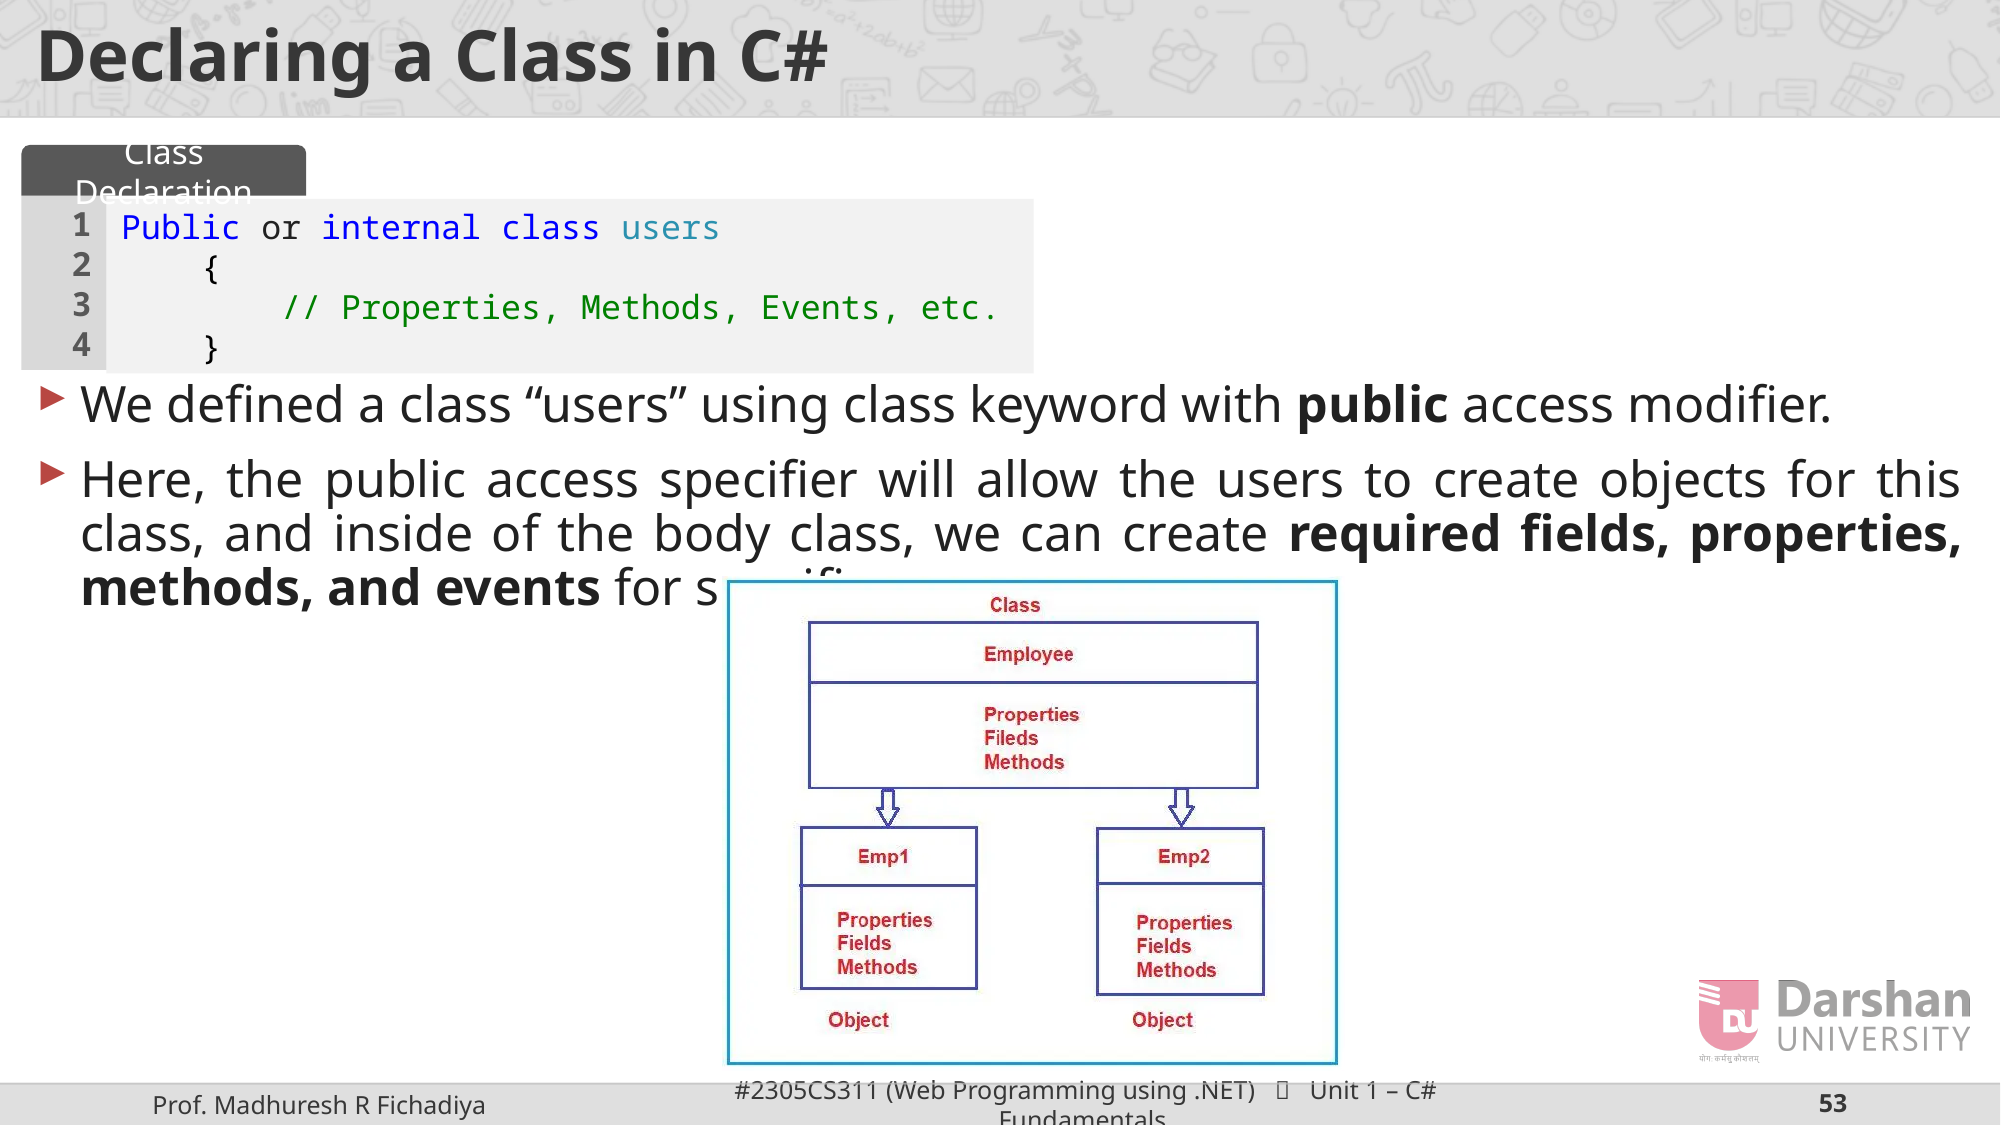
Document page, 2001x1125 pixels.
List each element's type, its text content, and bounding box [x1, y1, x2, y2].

list We defined a class “users” using class keyword with public access modifier. Here, the public access specifier will allow the users to create objects for this class, and inside of the body class, we can create required fields, properties, methods, and events for specific usage. [21, 141, 1979, 1059]
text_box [1699, 1059, 1970, 1063]
picture [722, 576, 1346, 1071]
text_box 1 2 3 4 [21, 197, 107, 370]
text_box Class Declaration [20, 142, 308, 197]
text_box Public or internal class users { // Properties, Methods, Events, etc. } [106, 198, 1034, 374]
title Declaring a Class in C# [0, 0, 2000, 117]
